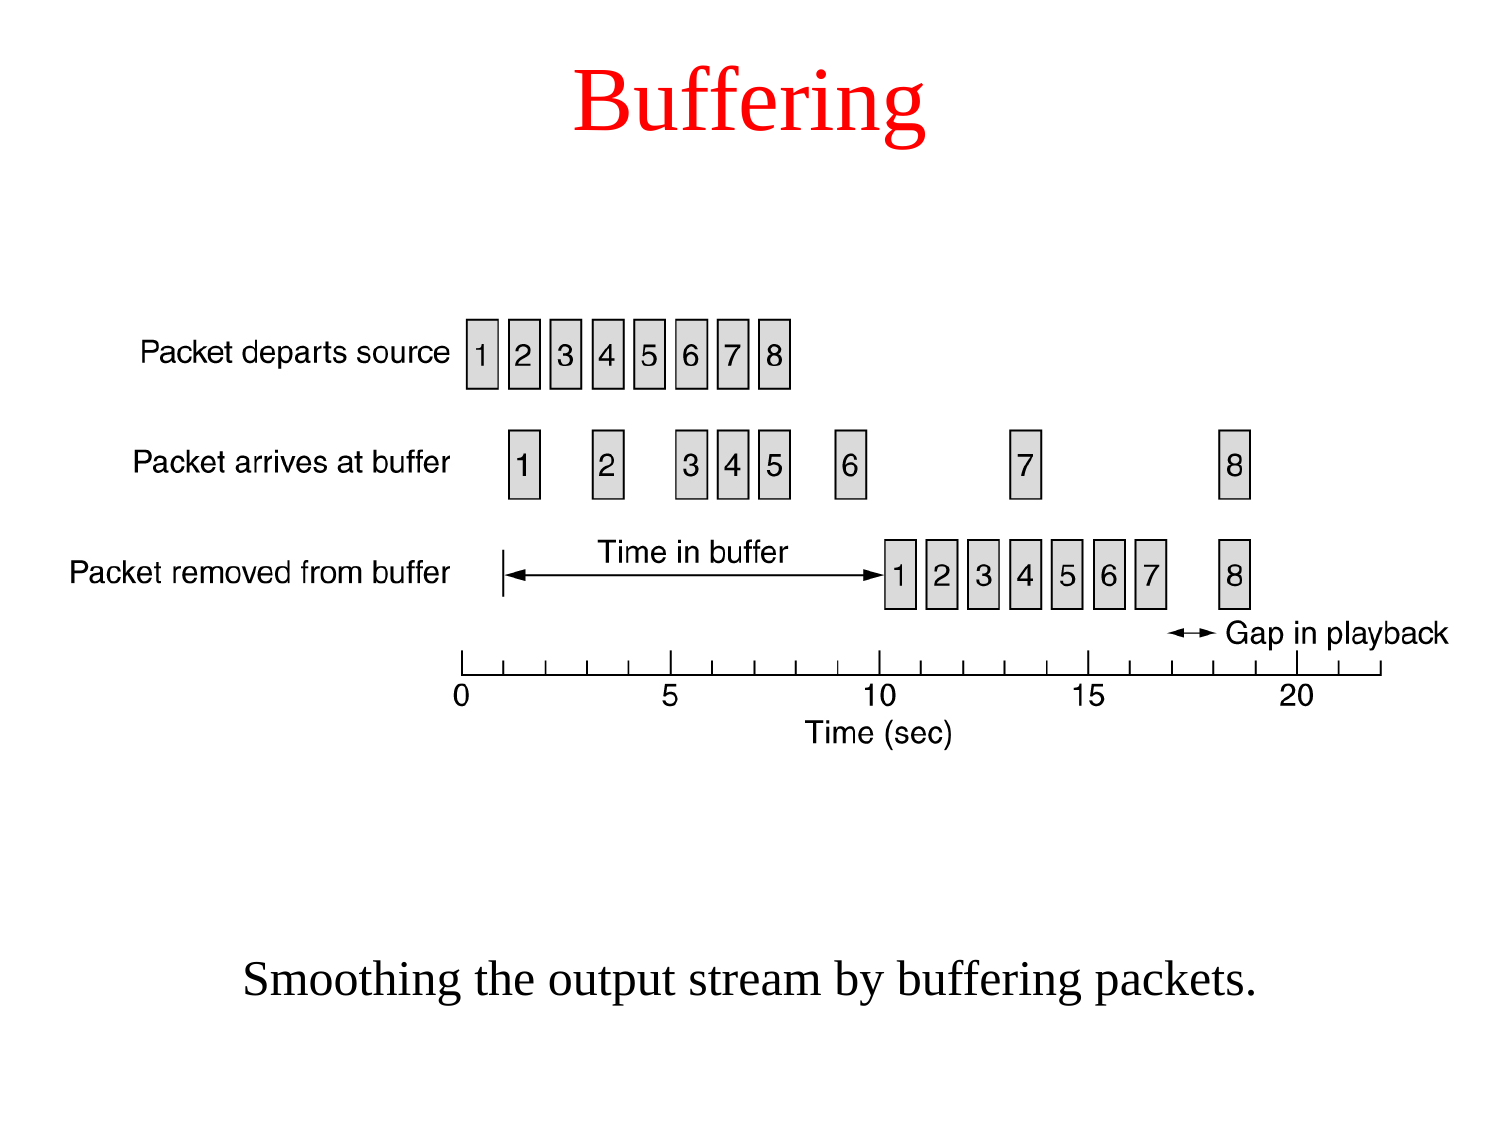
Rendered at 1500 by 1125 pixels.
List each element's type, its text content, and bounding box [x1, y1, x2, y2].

picture [61, 315, 1451, 751]
title Buffering [0, 0, 1500, 188]
list Smoothing the output stream by buffering packets. [0, 937, 1500, 1075]
